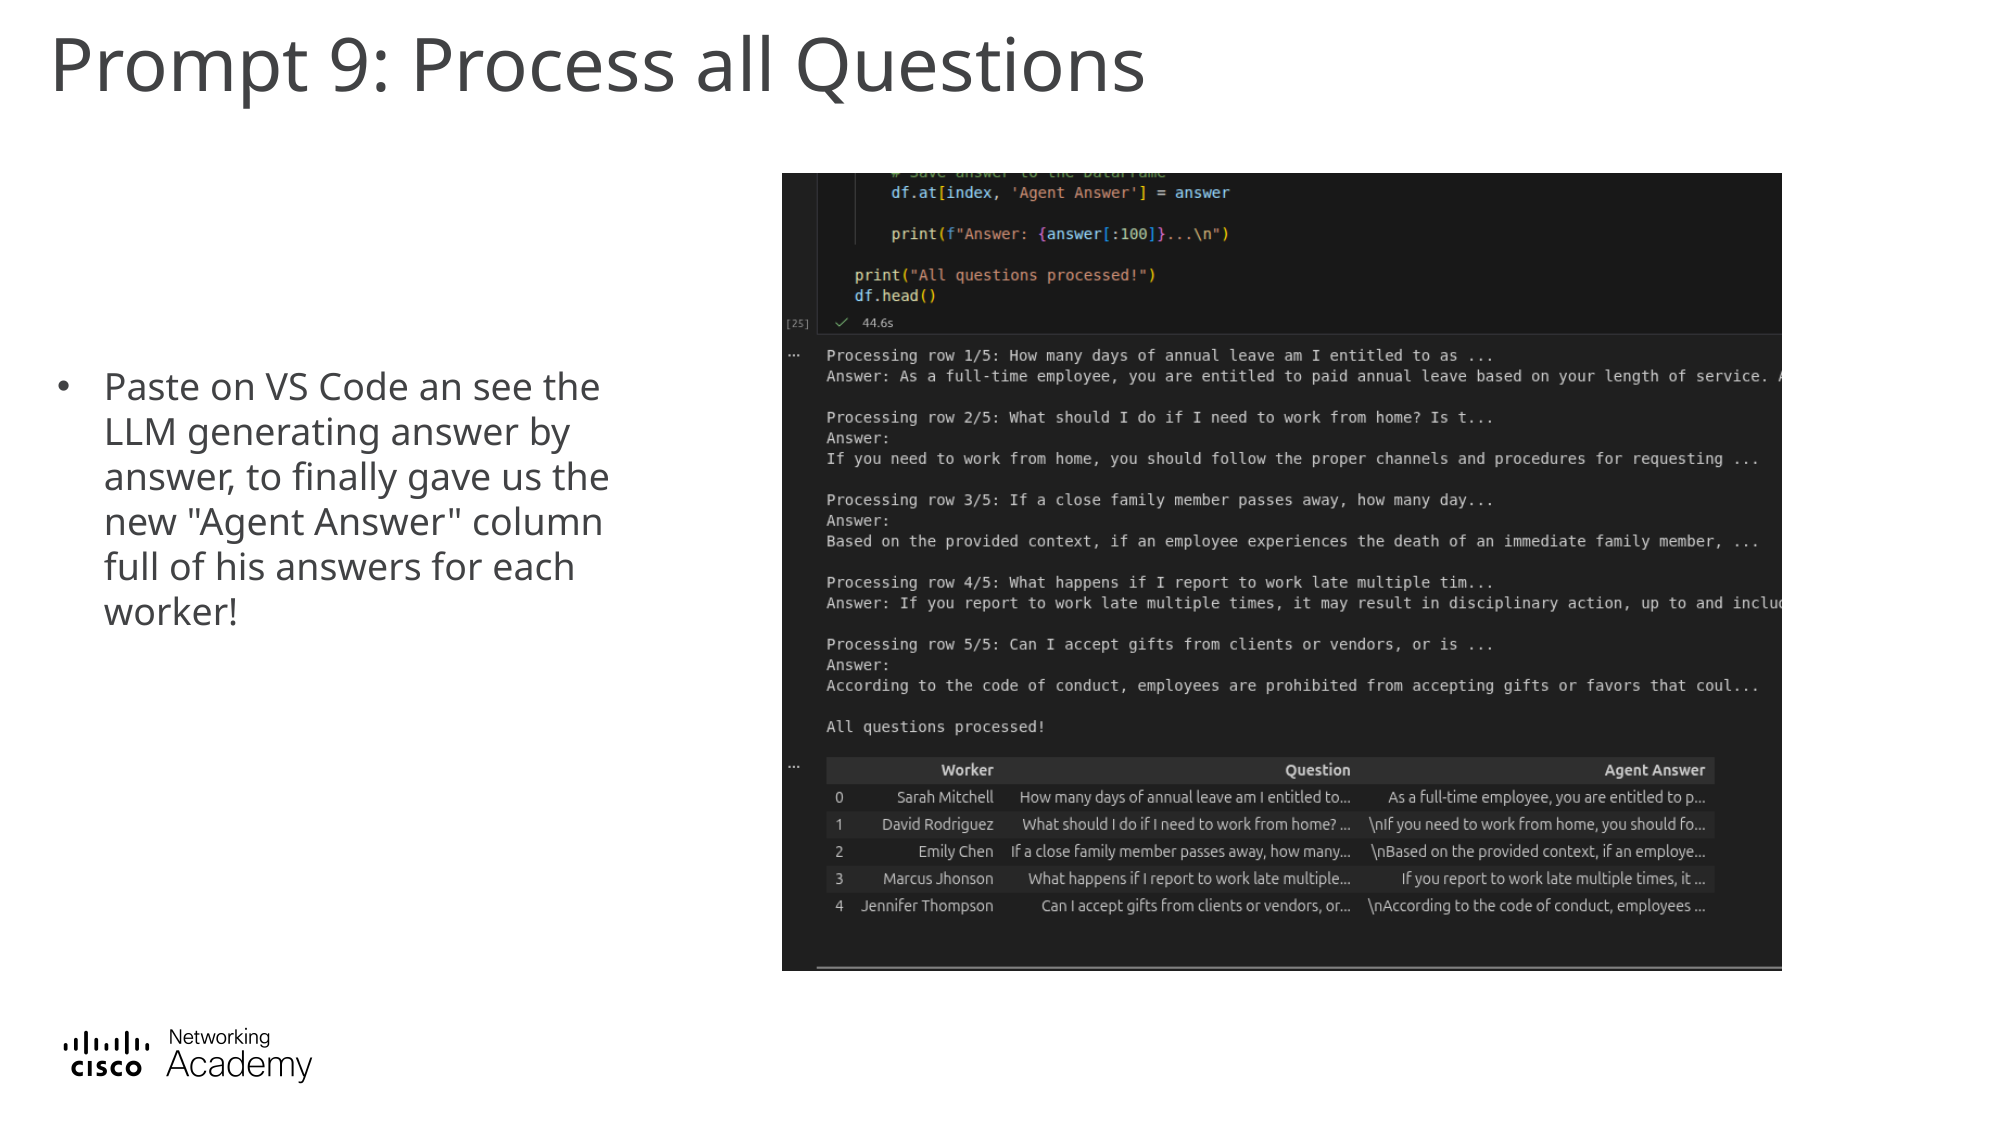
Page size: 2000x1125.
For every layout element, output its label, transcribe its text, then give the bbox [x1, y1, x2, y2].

picture [60, 1024, 316, 1087]
picture [782, 172, 1782, 971]
title Prompt 9: Process all Questions [42, 13, 1842, 127]
text_box Paste on VS Code an see the LLM generating answer by answer, to finally gave us the new "Agent Answer" column full of his answers for each worker! [42, 355, 667, 641]
